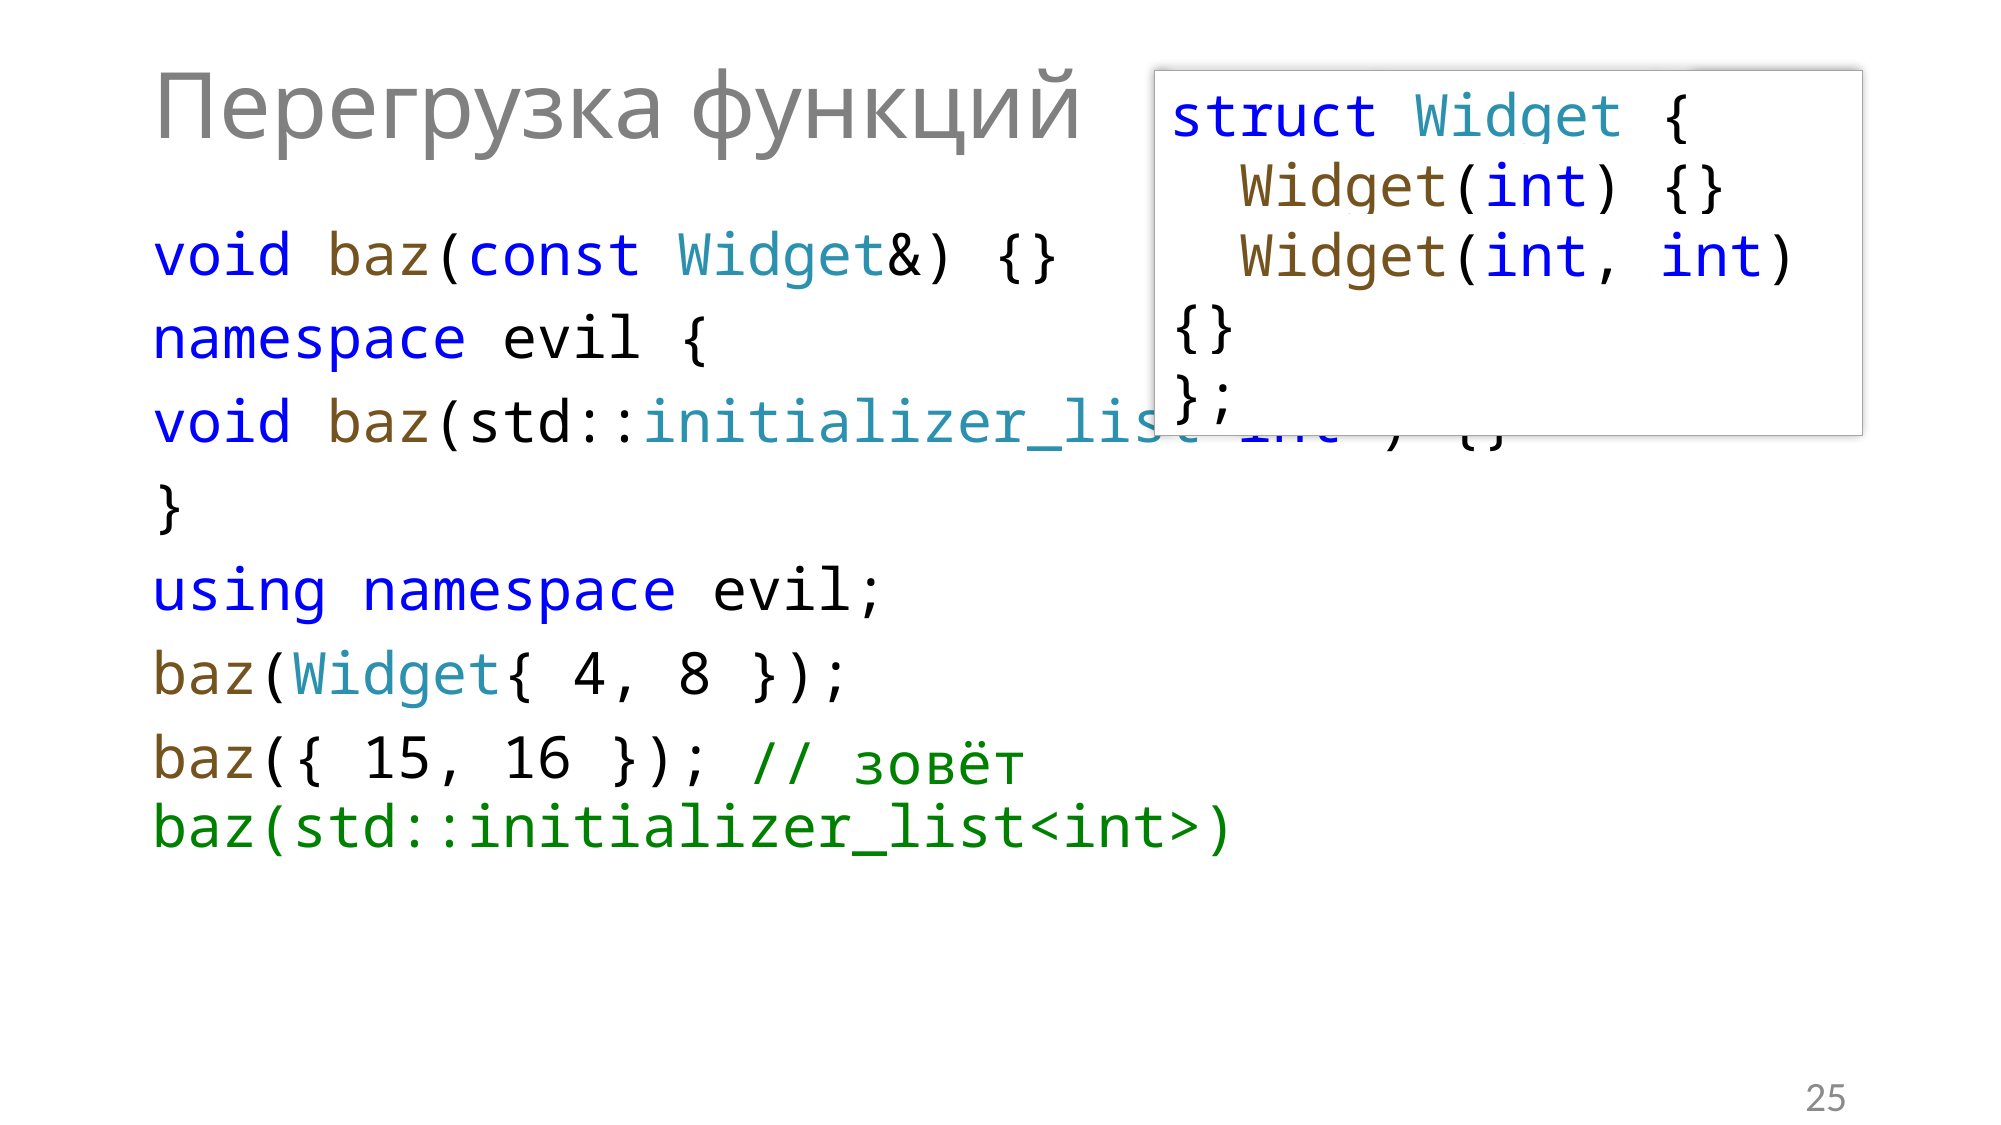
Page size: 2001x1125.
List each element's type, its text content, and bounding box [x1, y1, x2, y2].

text_box // зовёт baz(std::initializer_list<int>) [137, 217, 2000, 1066]
slide_number 25 [1412, 1066, 1863, 1125]
title Перегрузка функций [137, 0, 1863, 217]
text_box struct Widget { Widget(int) {} Widget(int, int) {} }; [1154, 70, 1863, 217]
